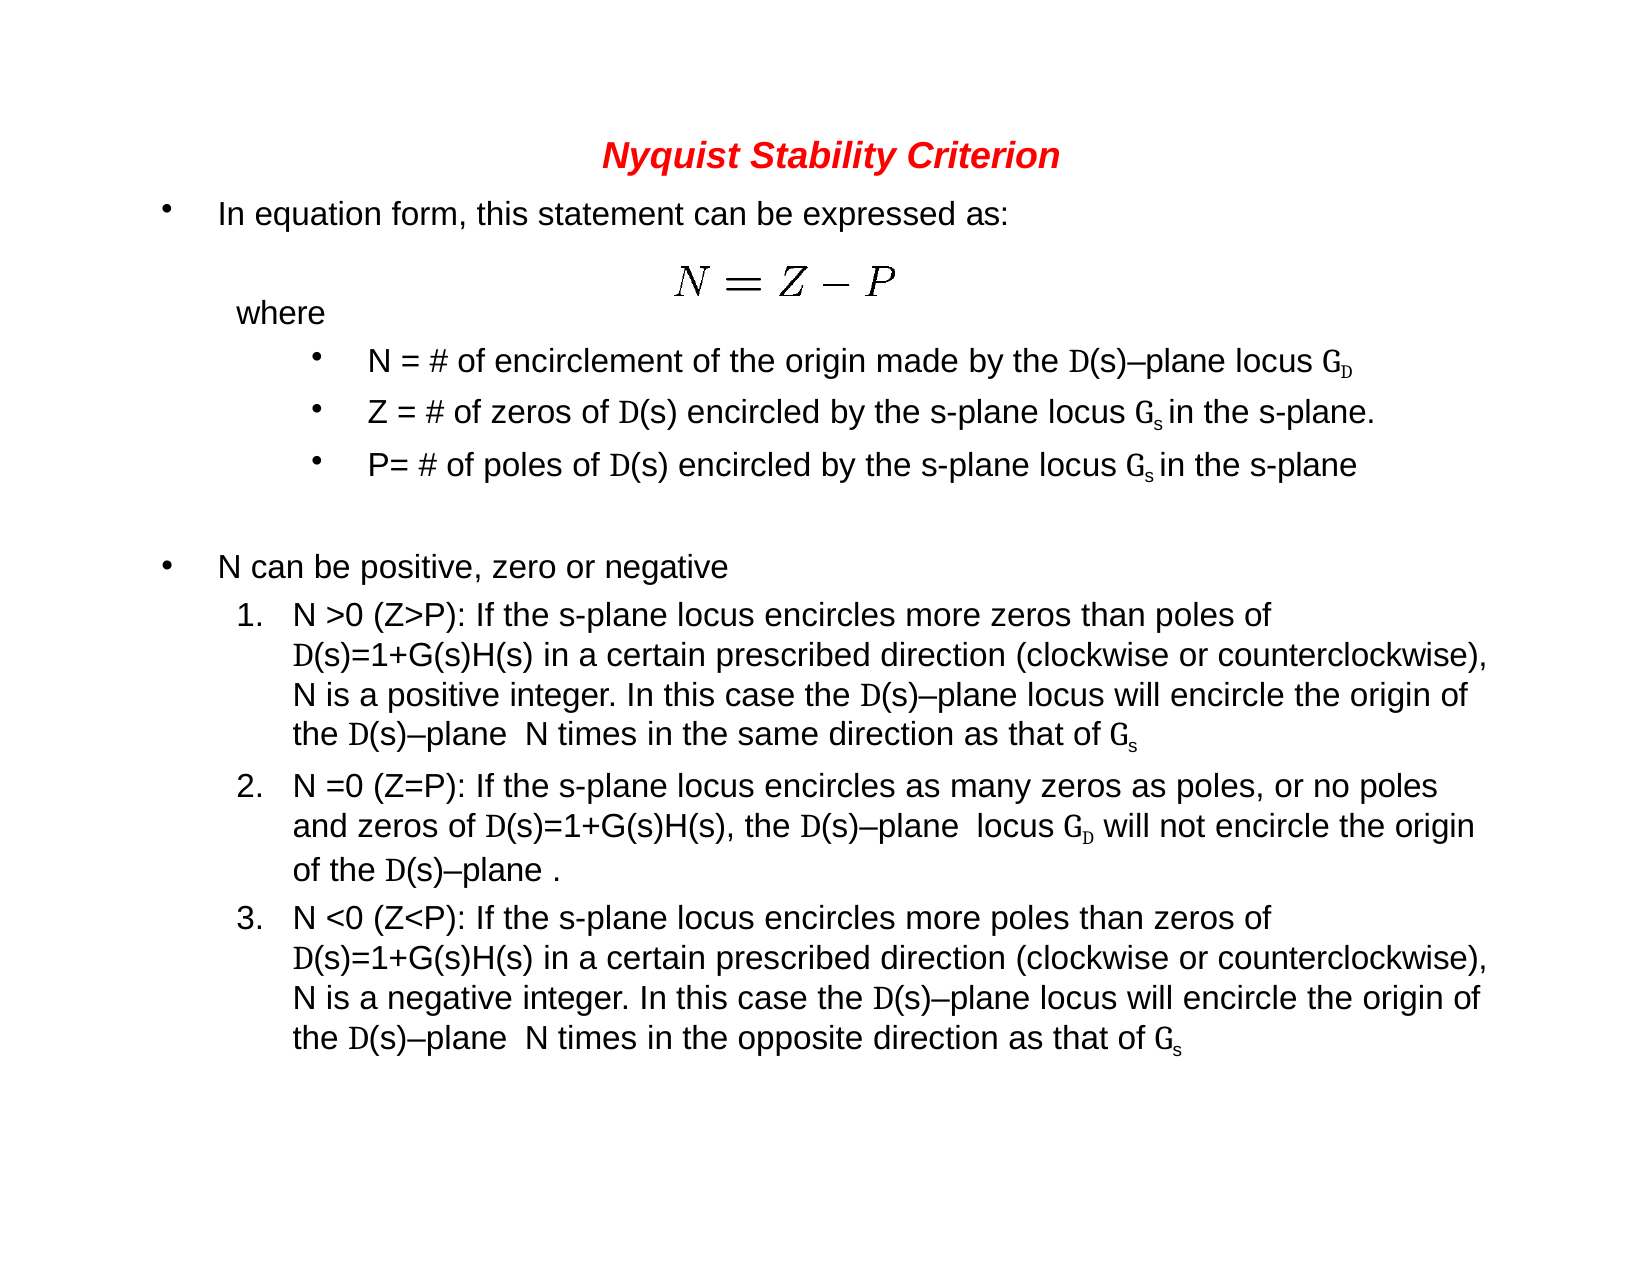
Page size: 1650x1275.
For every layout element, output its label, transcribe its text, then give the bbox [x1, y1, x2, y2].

text_box Nyquist Stability Criterion In equation form, this statement can be expressed as: where N = # of encirclement of the origin made by the D(s)–plane locus GD Z = # of zeros of D(s) encircled by the s-plane locus Gs in the s-plane. P= # of poles of D(s) encircled by the s-plane locus Gs in the s-plane N can be positive, zero or negative N >0 (Z>P): If the s-plane locus encircles more zeros than poles of D(s)=1+G(s)H(s) in a certain prescribed direction (clockwise or counterclockwise), N is a positive integer. In this case the D(s)–plane locus will encircle the origin of the D(s)–plane N times in the same direction as that of Gs N =0 (Z=P): If the s-plane locus encircles as many zeros as poles, or no poles and zeros of D(s)=1+G(s)H(s), the D(s)–plane locus GD will not encircle the origin of the D(s)–plane . N <0 (Z<P): If the s-plane locus encircles more poles than zeros of D(s)=1+G(s)H(s) in a certain prescribed direction (clockwise or counterclockwise), N is a negative integer. In this case the D(s)–plane locus will encircle the origin of the D(s)–plane N times in the opposite direction as that of Gs [153, 111, 1511, 1060]
picture [674, 266, 895, 296]
